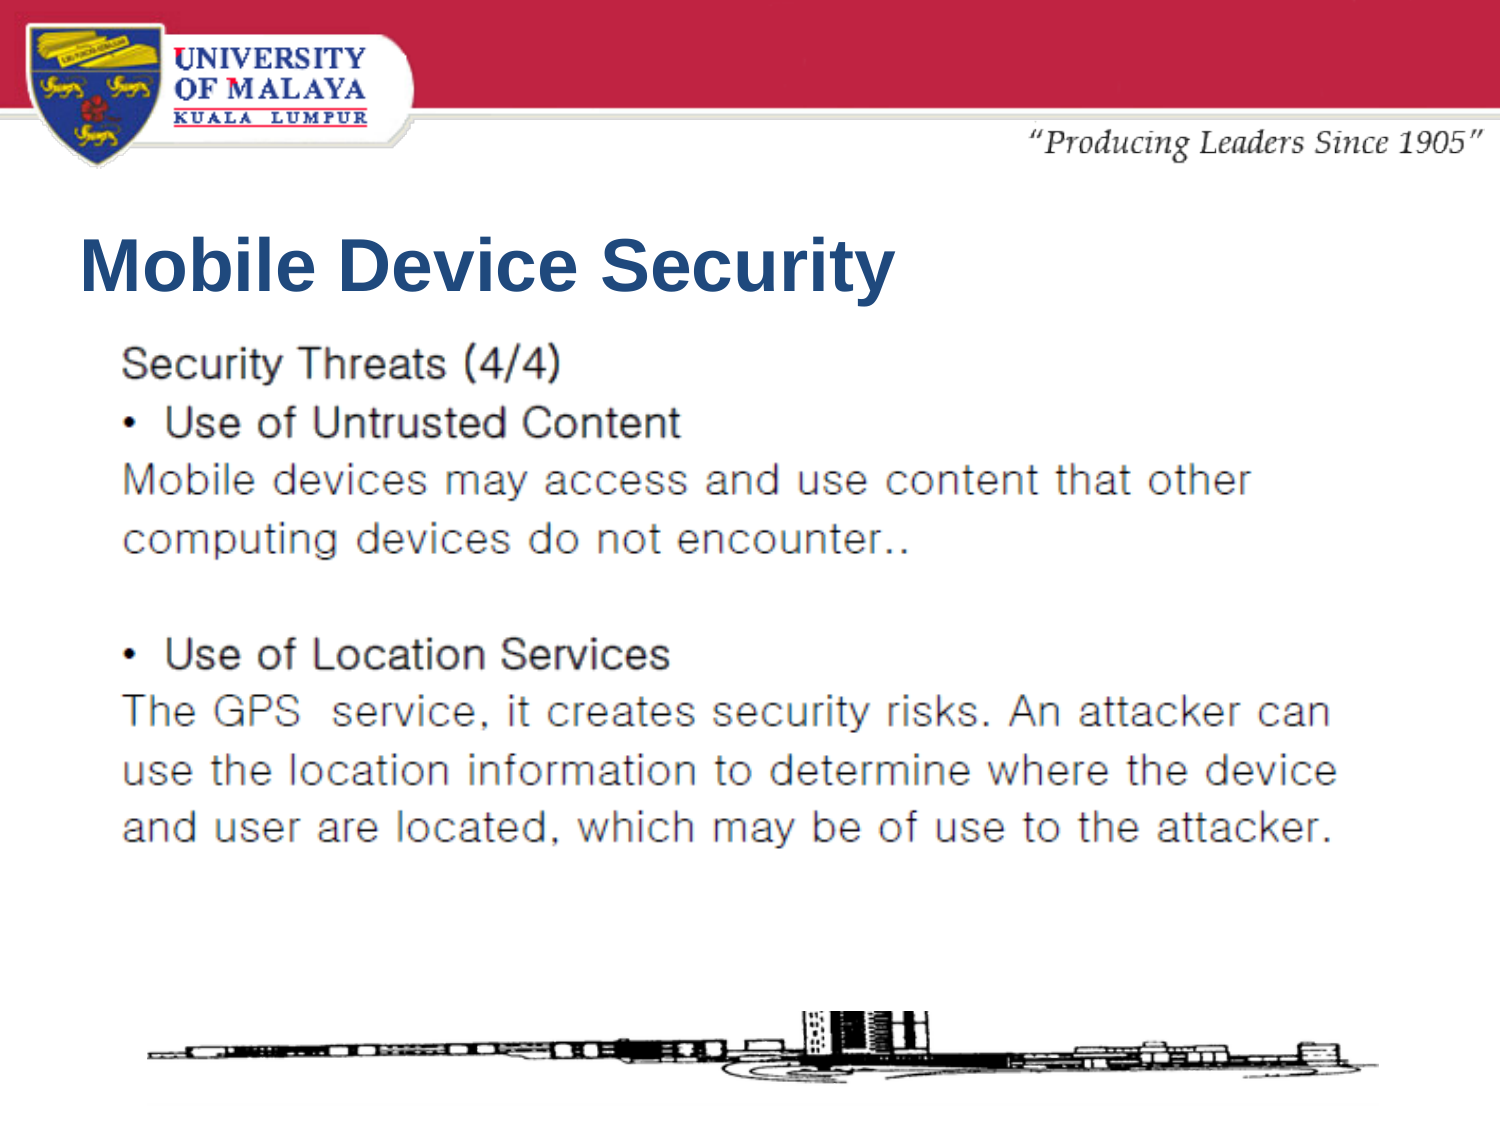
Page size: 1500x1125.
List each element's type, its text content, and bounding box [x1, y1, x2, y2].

picture [0, 0, 1500, 169]
picture [64, 314, 1455, 1106]
title Mobile Device Security [64, 150, 1448, 313]
